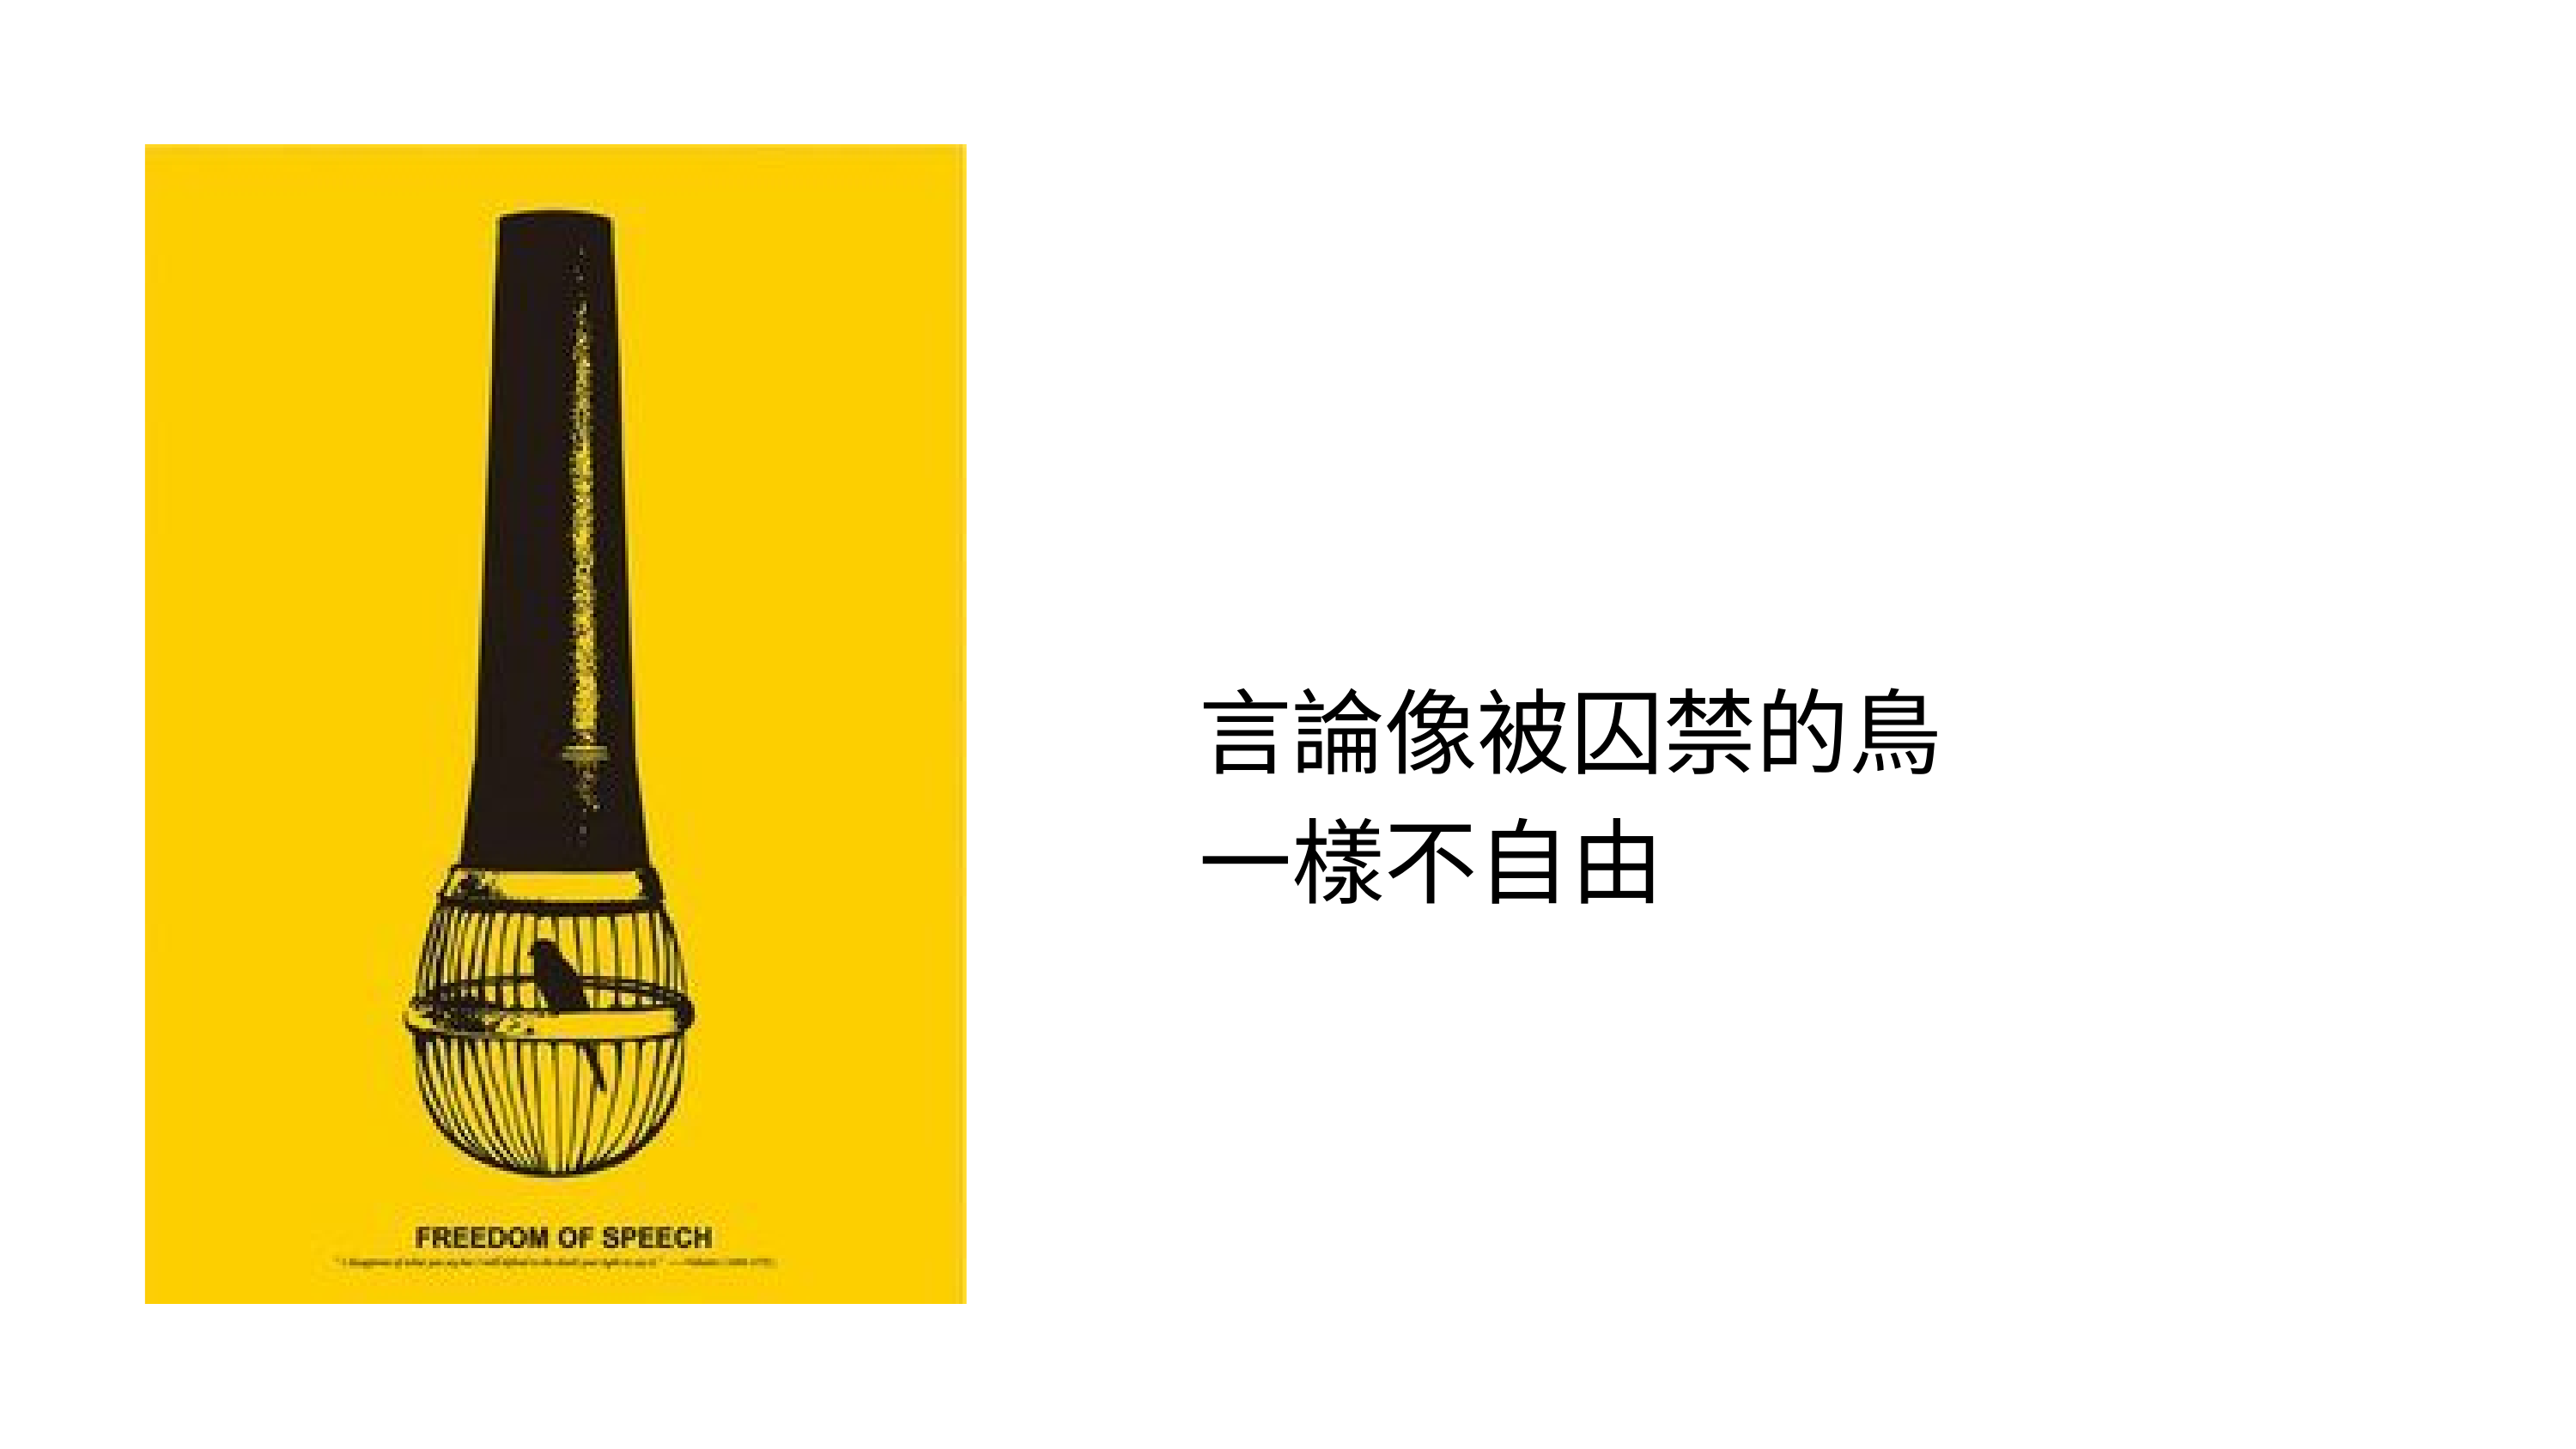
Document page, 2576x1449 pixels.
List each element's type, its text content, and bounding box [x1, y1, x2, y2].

text_box 言論像被囚禁的鳥一樣不自由 [1199, 655, 1947, 916]
text_box [144, 144, 967, 1304]
